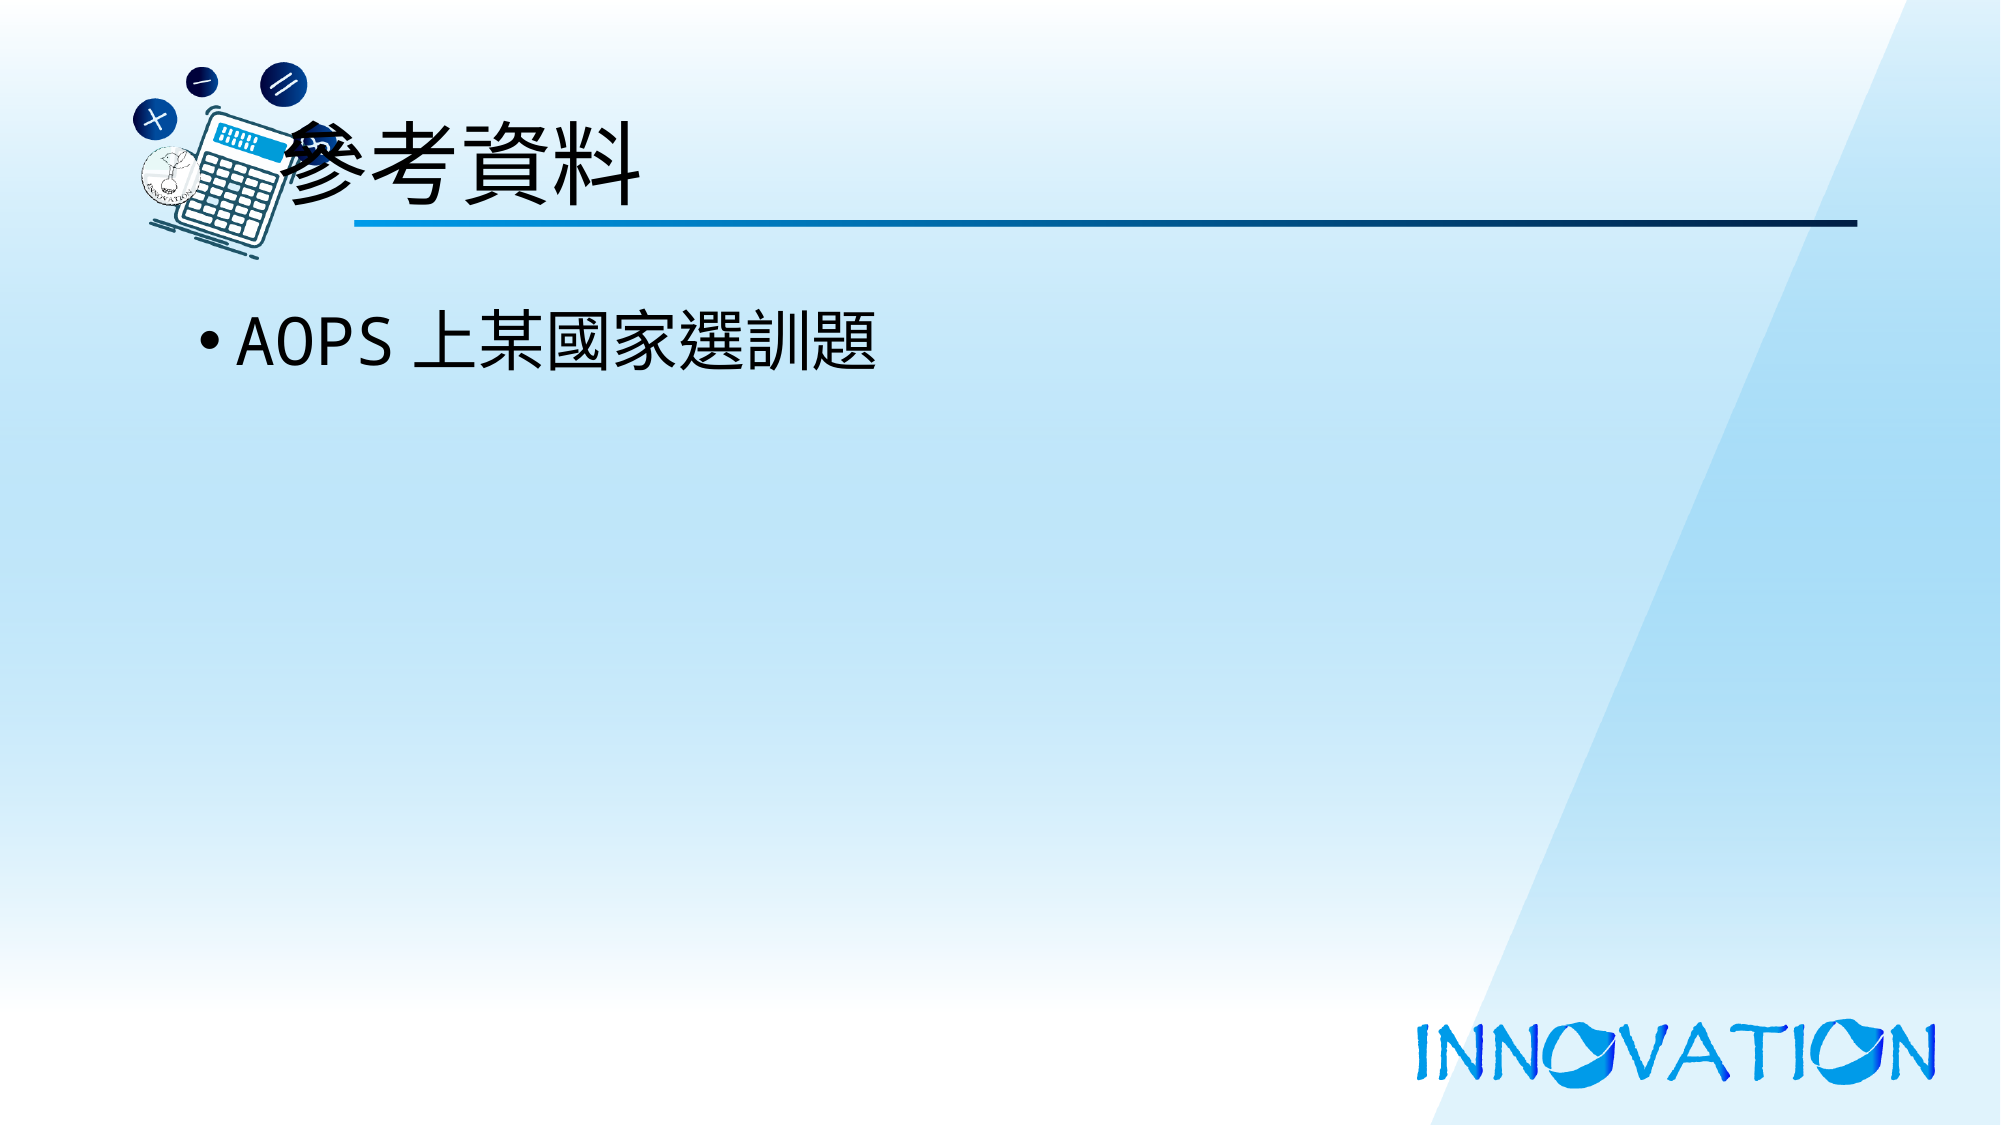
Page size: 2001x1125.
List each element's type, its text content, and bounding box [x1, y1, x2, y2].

title 參考資料 [137, 59, 1863, 278]
picture [0, 0, 2001, 1125]
list AOPS上某國家選訓題 [183, 299, 1835, 998]
